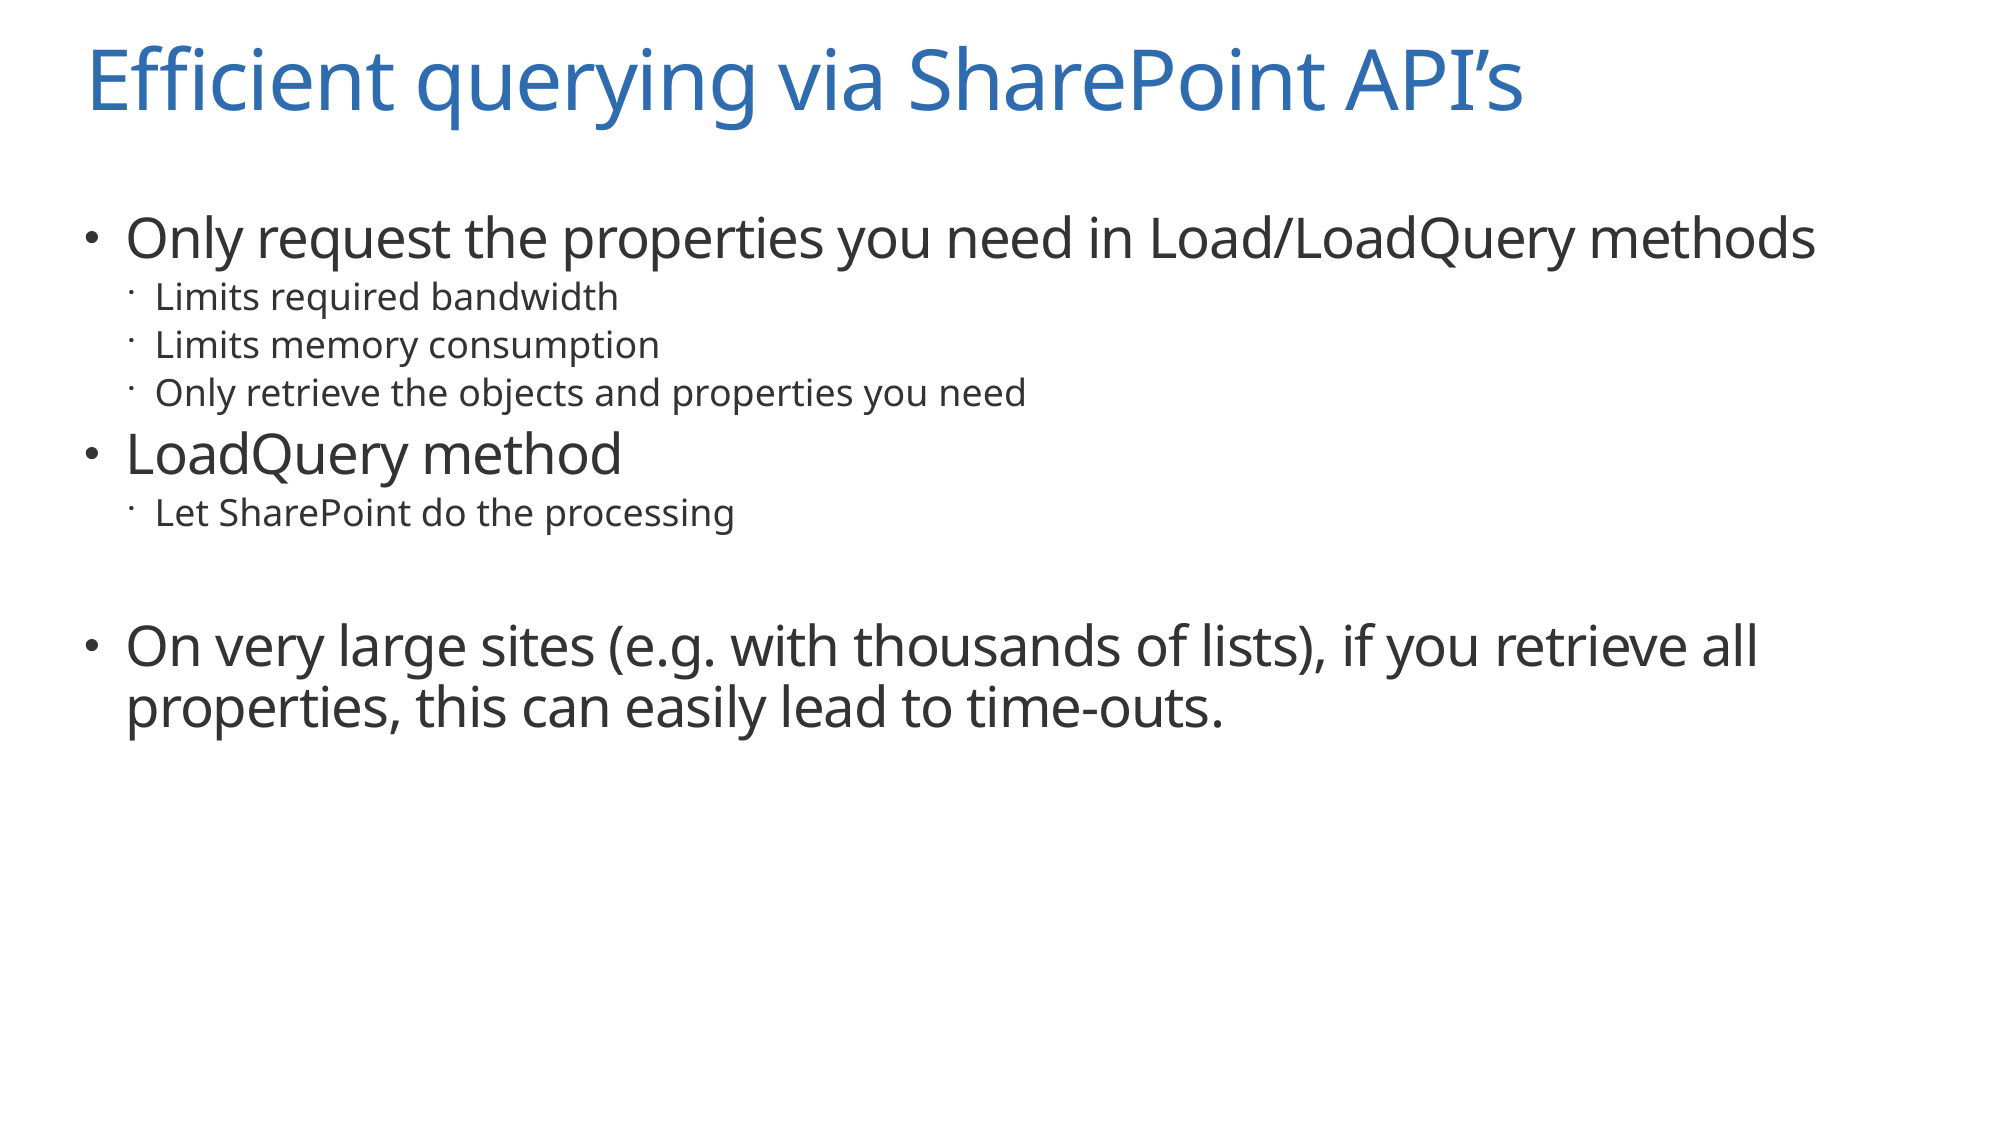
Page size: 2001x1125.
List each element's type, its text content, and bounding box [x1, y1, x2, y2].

title Efficient querying via SharePoint API’s [85, 37, 1915, 161]
list Only request the properties you need in Load/LoadQuery methods Limits required bandwidth Limits memory consumption Only retrieve the objects and properties you need LoadQuery method Let SharePoint do the processing On very large sites (e.g. with thousands of lists), if you retrieve all properties, this can easily lead to time-outs. [84, 210, 1887, 964]
